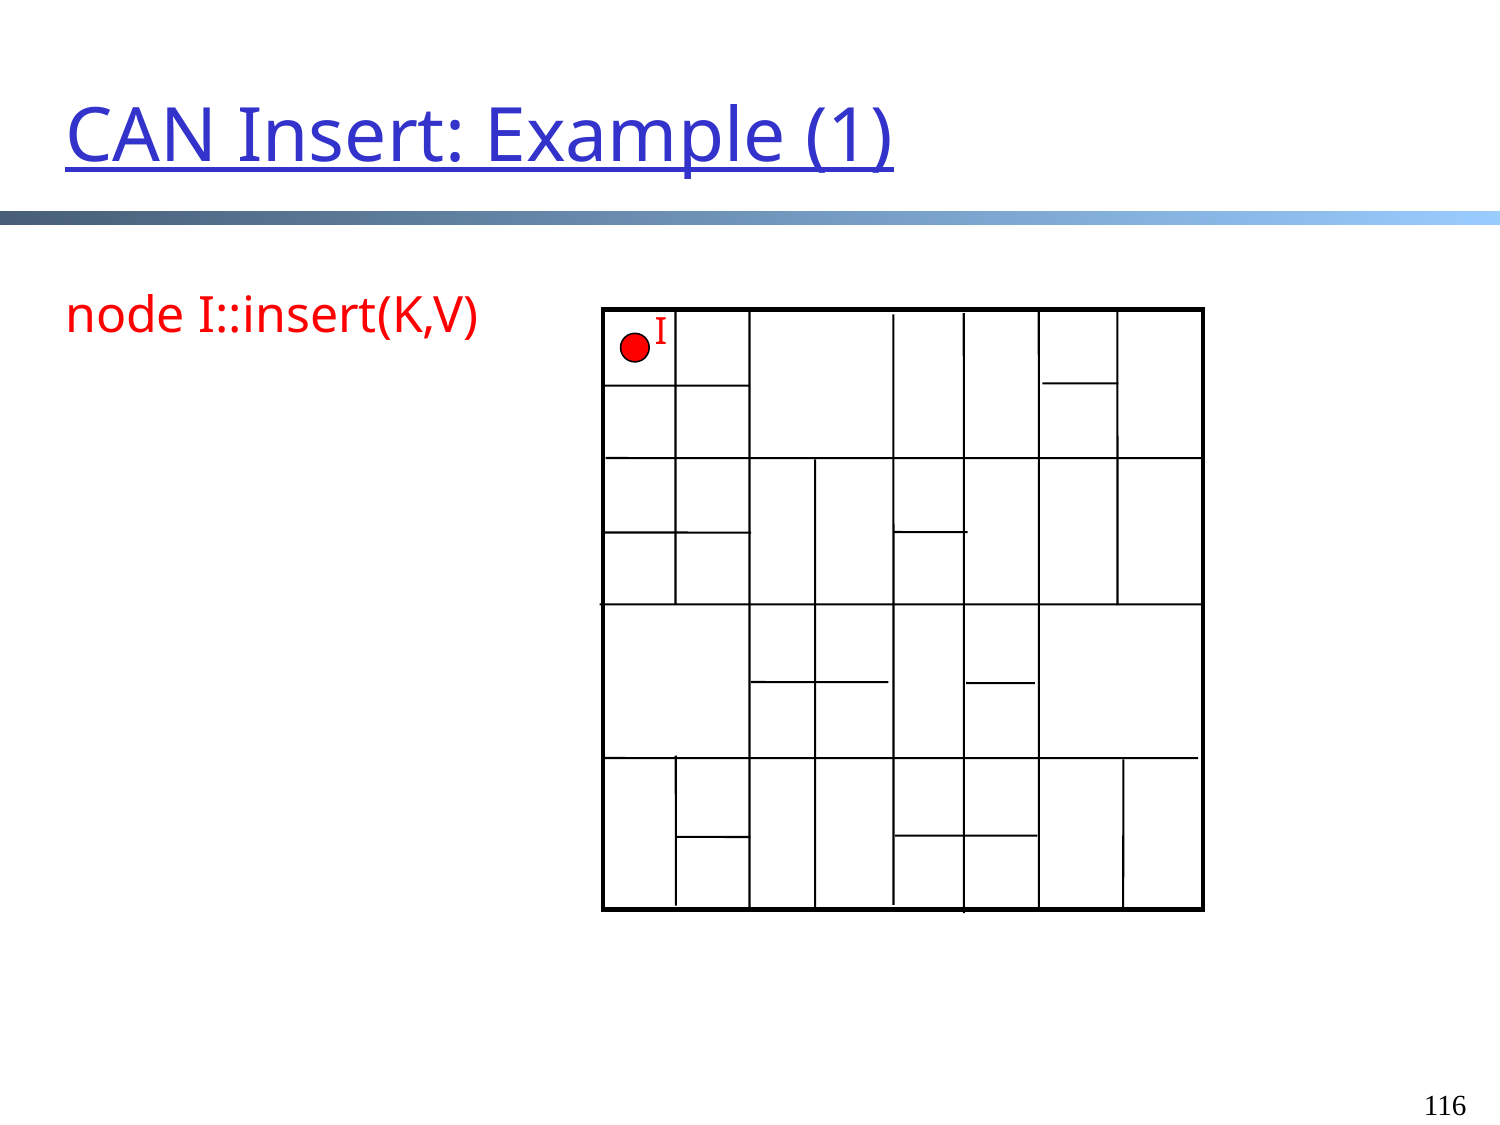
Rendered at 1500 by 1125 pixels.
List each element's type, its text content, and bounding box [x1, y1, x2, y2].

text_box [602, 605, 749, 910]
text_box [676, 533, 749, 604]
text_box [676, 309, 1117, 458]
text_box [750, 459, 815, 604]
text_box [894, 459, 963, 532]
slide_number 116 [1406, 1078, 1482, 1125]
text_box [894, 605, 963, 758]
text_box [750, 605, 815, 682]
text_box [750, 683, 815, 758]
text_box [1039, 459, 1117, 604]
text_box [602, 309, 675, 385]
text_box [816, 459, 893, 604]
text_box [620, 333, 650, 362]
text_box [964, 459, 1038, 604]
text_box [1424, 212, 1428, 224]
list node I::insert(K,V) [50, 287, 574, 1062]
text_box I [639, 299, 683, 360]
text_box [1039, 605, 1203, 910]
text_box [676, 459, 749, 532]
text_box [964, 605, 1038, 758]
text_box [750, 759, 815, 910]
title CAN Insert: Example (1) [50, 37, 1400, 225]
text_box [816, 759, 963, 910]
text_box [964, 836, 1038, 910]
text_box [1118, 309, 1203, 458]
text_box [602, 386, 675, 604]
text_box [894, 533, 963, 604]
text_box [964, 759, 1038, 835]
text_box [816, 605, 893, 758]
text_box [1118, 459, 1203, 604]
